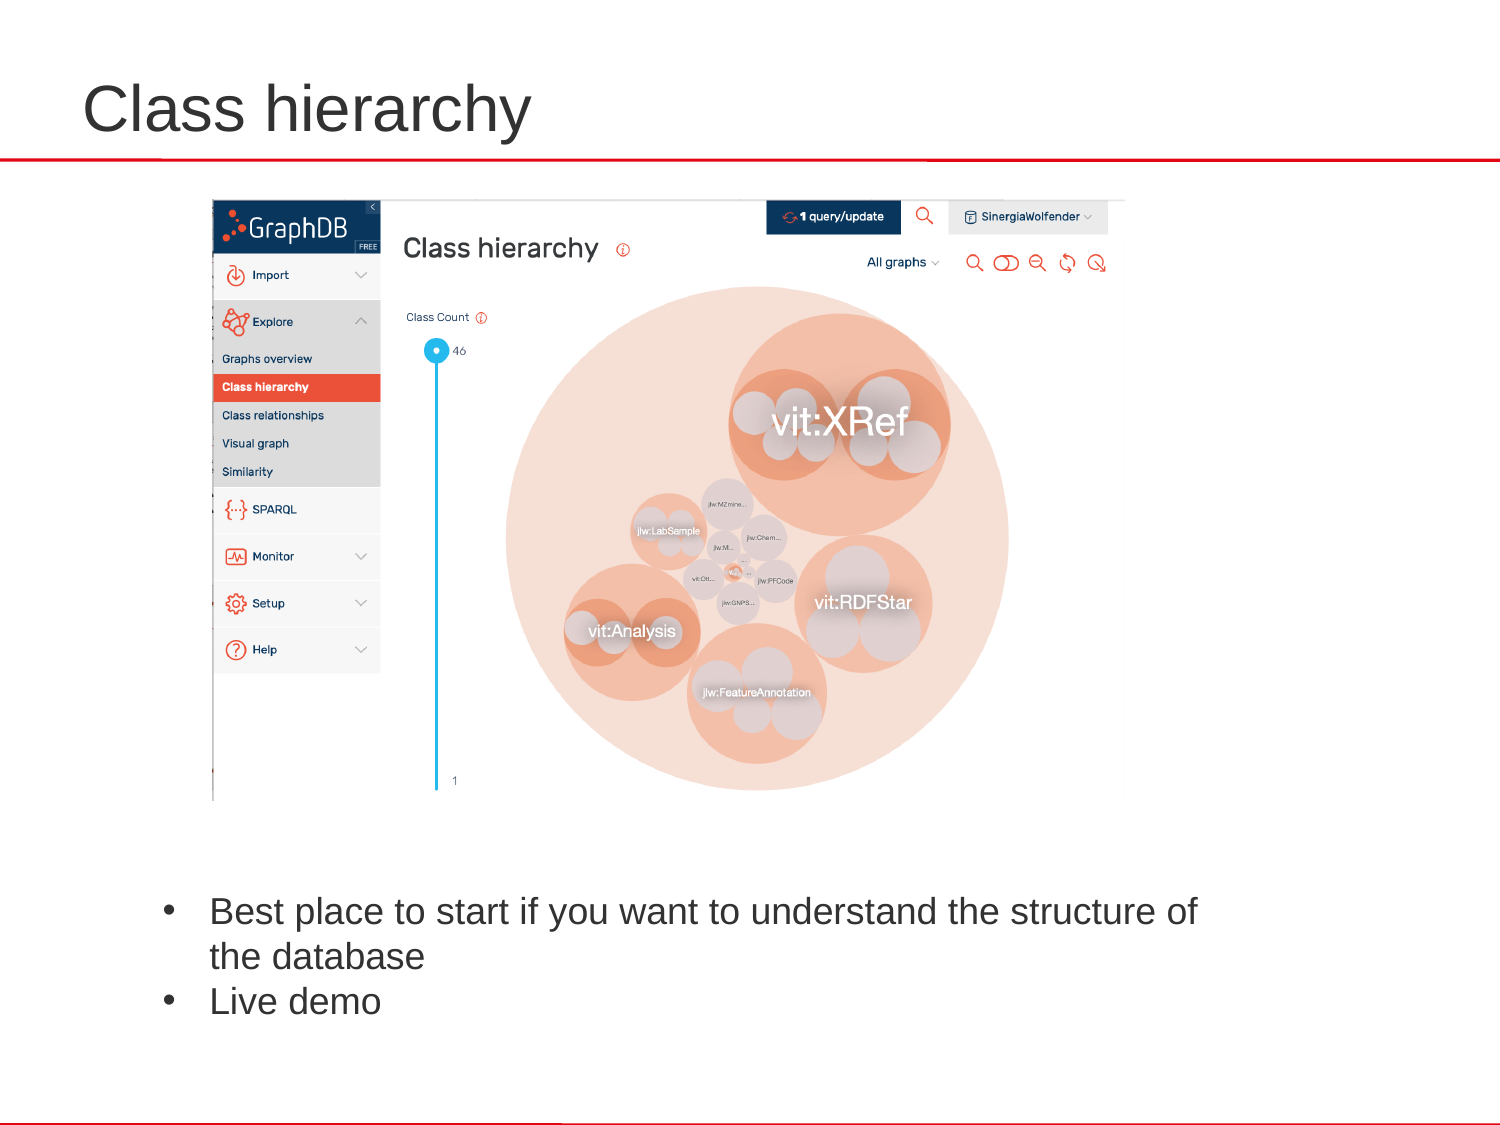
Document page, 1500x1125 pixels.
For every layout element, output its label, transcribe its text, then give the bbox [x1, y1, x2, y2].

title Class hierarchy [82, 66, 1412, 146]
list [212, 199, 1126, 801]
text_box Best place to start if you want to understand the structure of the database Live demo [162, 887, 1213, 1023]
